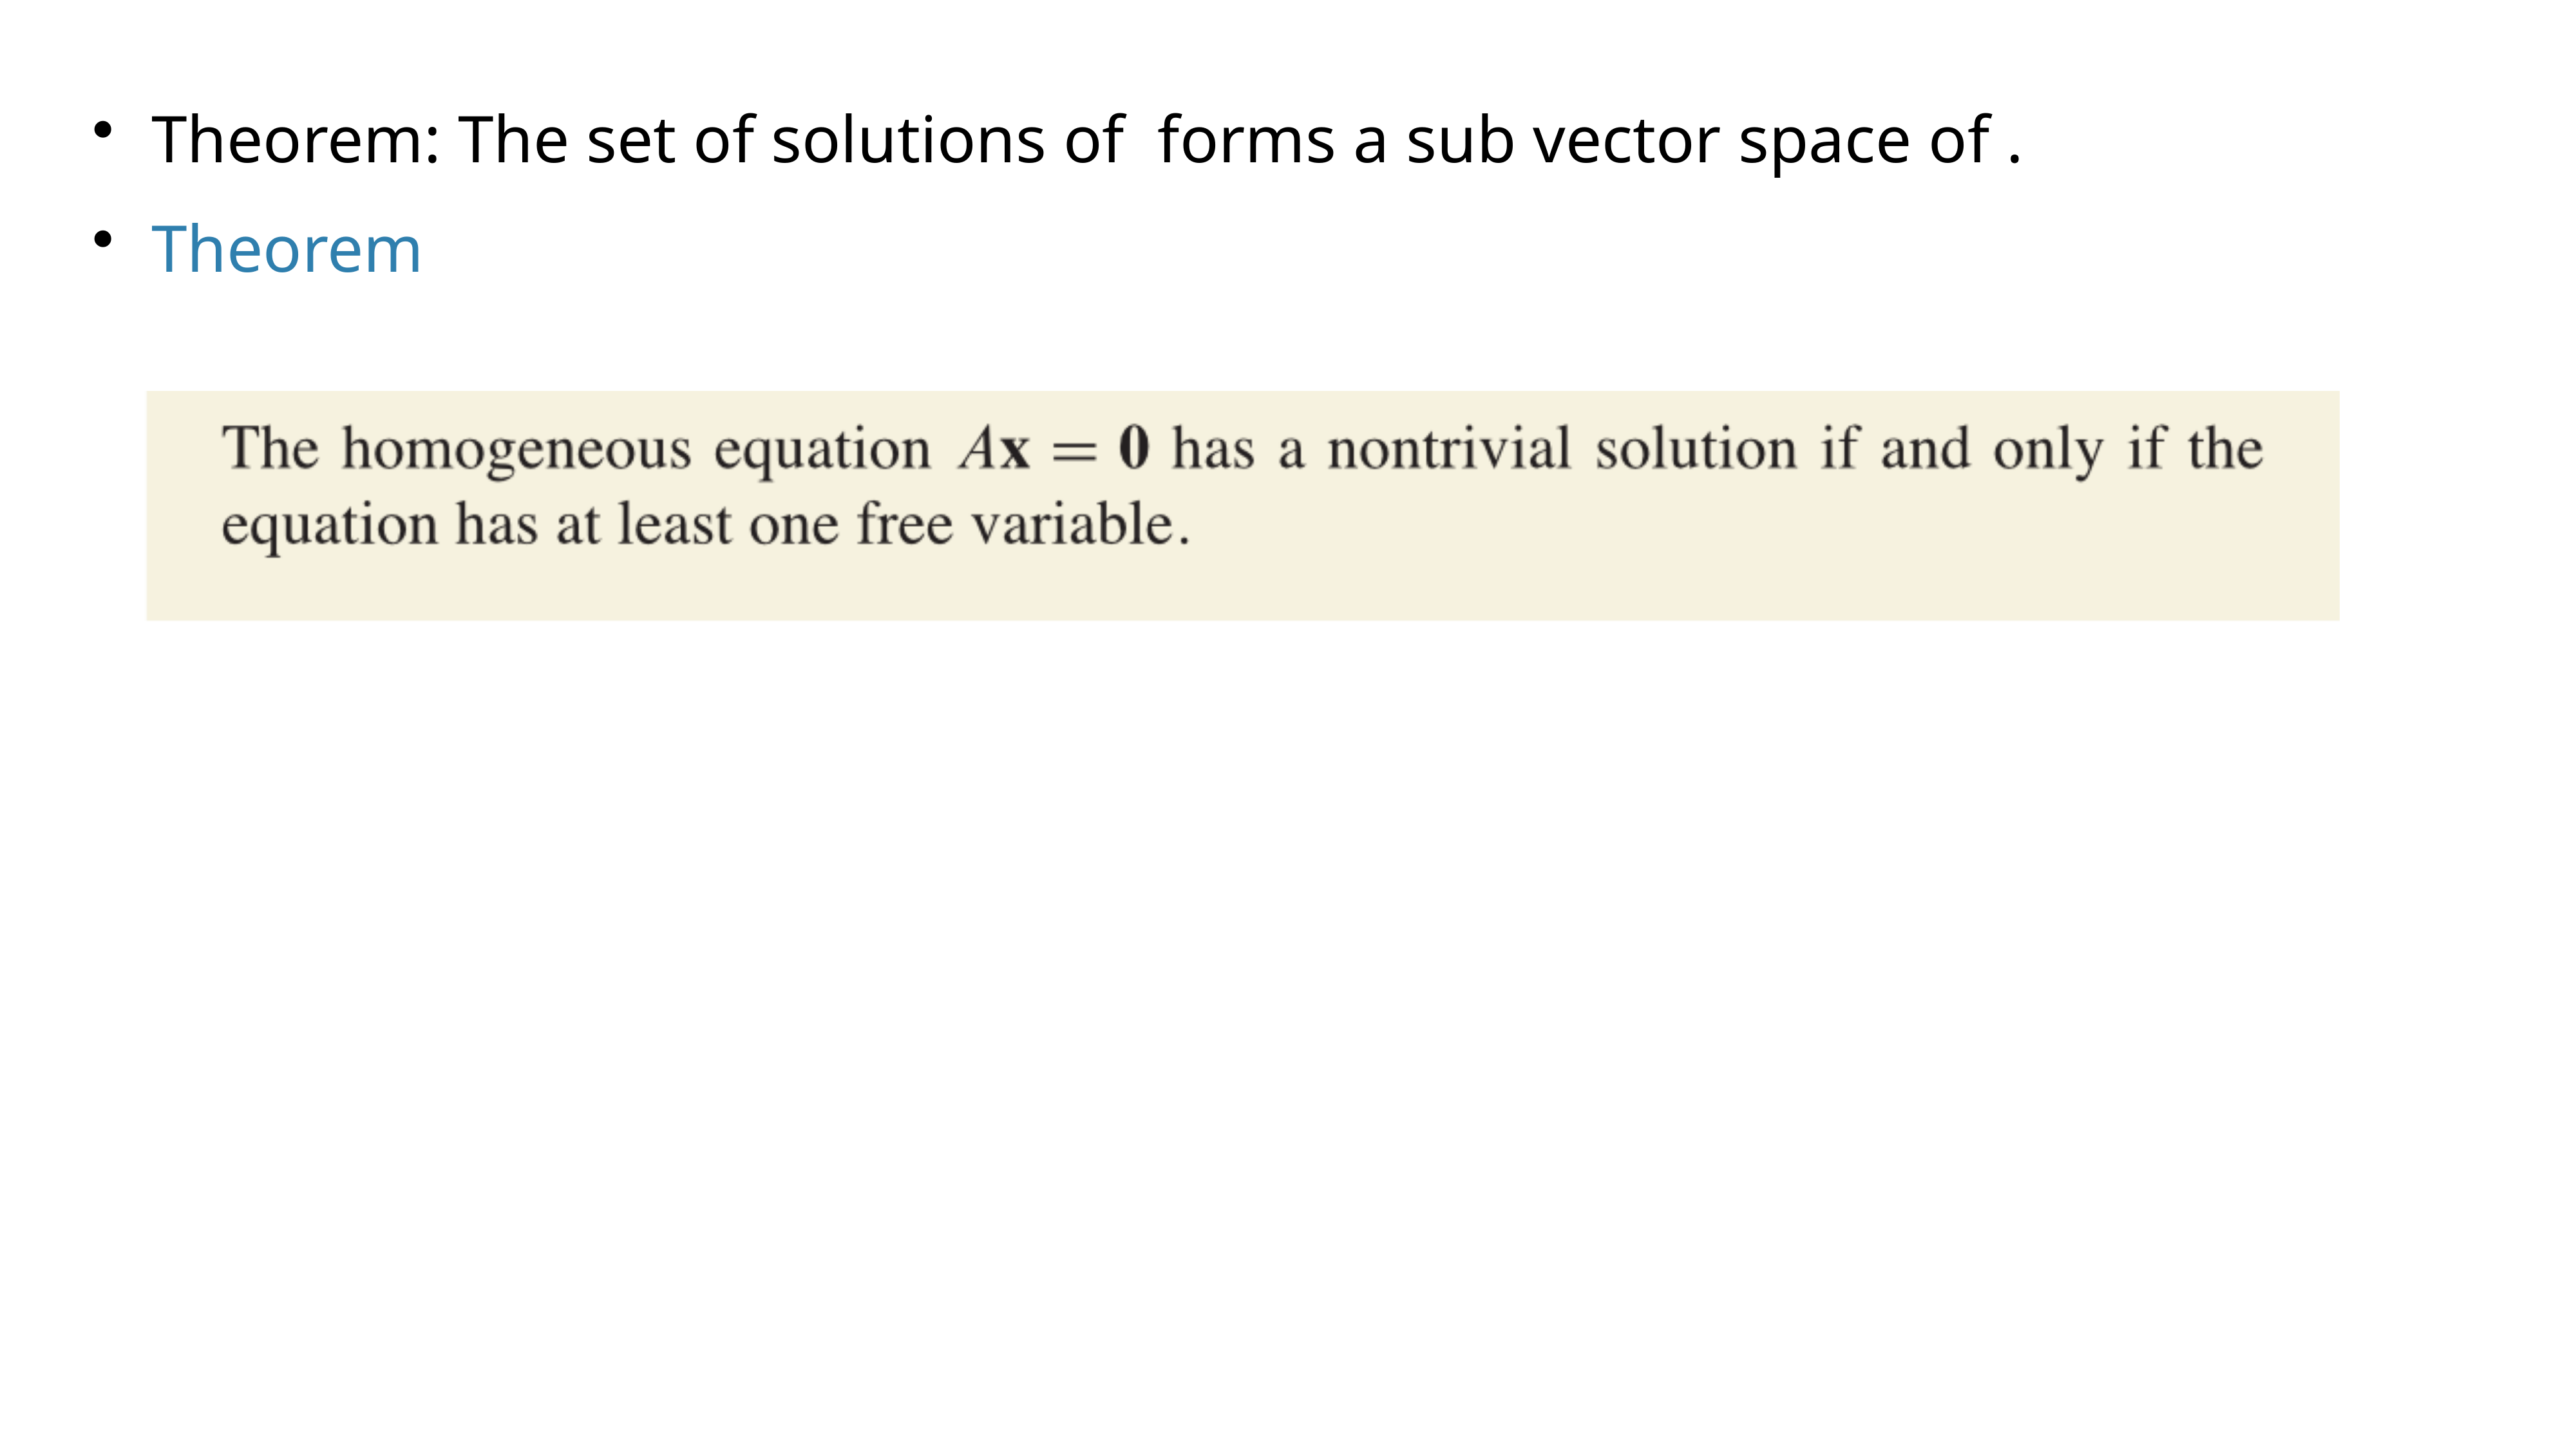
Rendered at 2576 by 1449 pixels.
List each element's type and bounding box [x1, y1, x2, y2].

picture [142, 391, 2340, 627]
